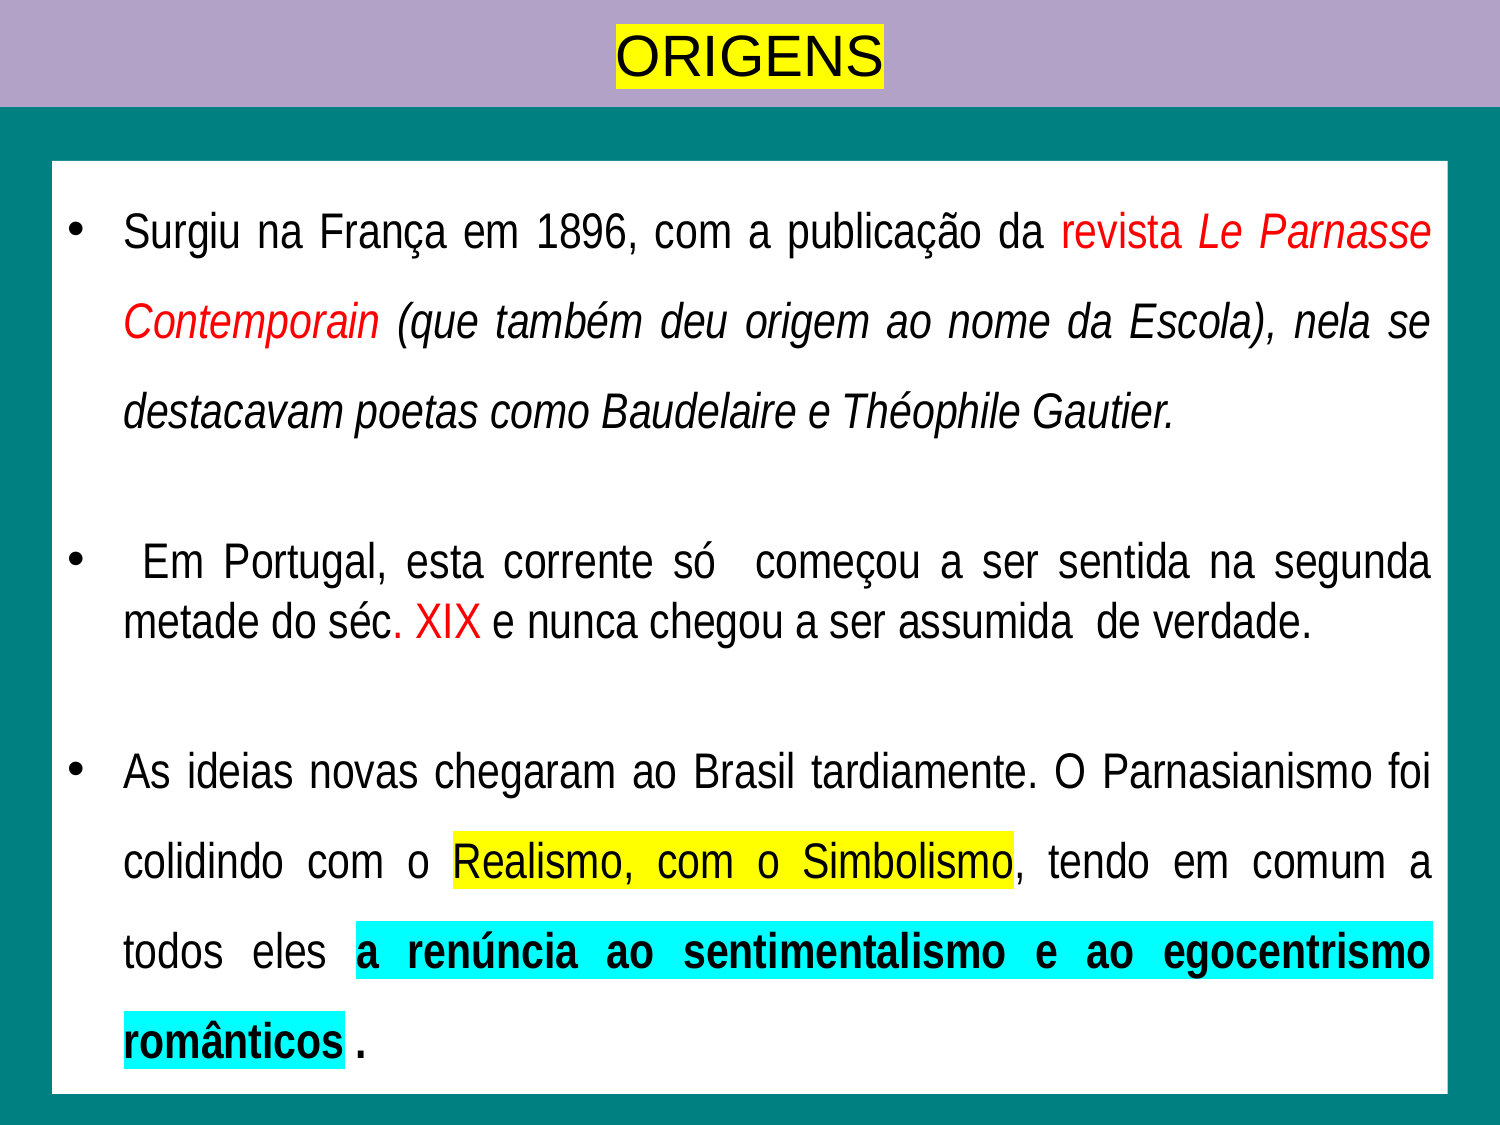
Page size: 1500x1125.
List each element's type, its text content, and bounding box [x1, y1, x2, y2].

title ORIGENS [0, 0, 1500, 107]
list Surgiu na França em 1896, com a publicação da revista Le Parnasse Contemporain (que também deu origem ao nome da Escola), nela se destacavam poetas como Baudelaire e Théophile Gautier. Em Portugal, esta corrente só começou a ser sentida na segunda metade do séc. XIX e nunca chegou a ser assumida de verdade. As ideias novas chegaram ao Brasil tardiamente. O Parnasianismo foi colidindo com o Realismo, com o Simbolismo, tendo em comum a todos eles a renúncia ao sentimentalismo e ao egocentrismo românticos . [52, 160, 1448, 1094]
